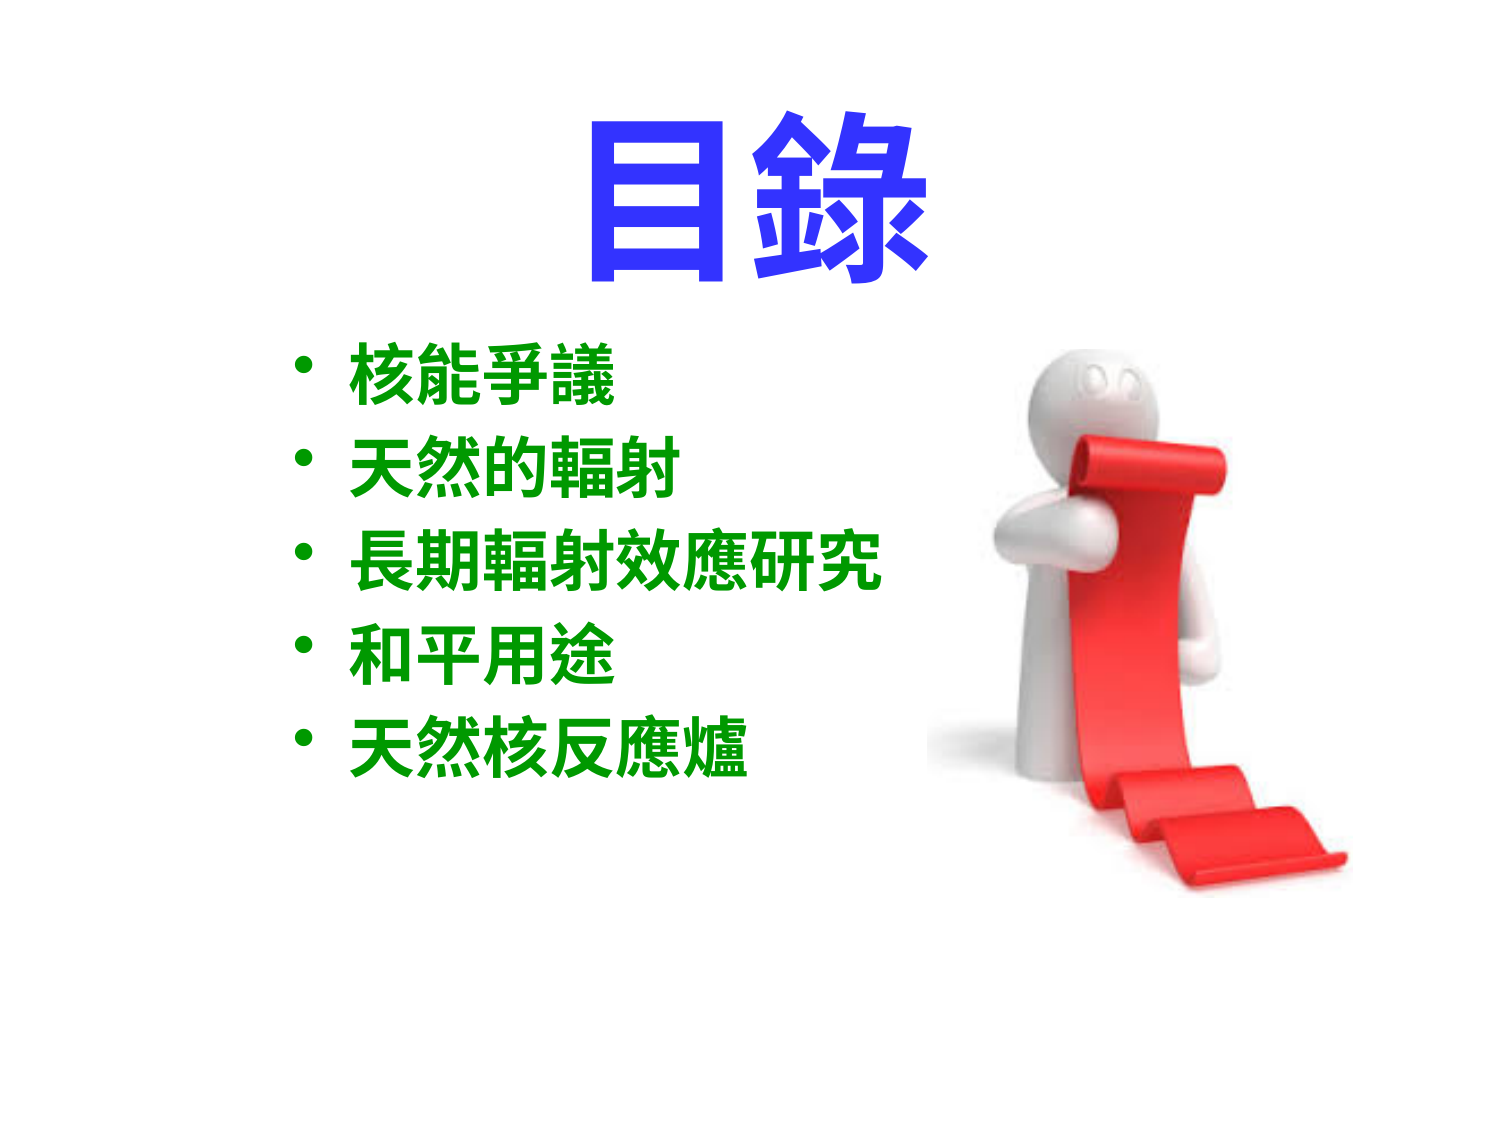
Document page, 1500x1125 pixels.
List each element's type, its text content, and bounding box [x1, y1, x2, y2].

title 目錄 [112, 99, 1388, 288]
picture [926, 349, 1353, 898]
list 核能爭議 天然的輻射 長期輻射效應研究 和平用途 天然核反應爐 [277, 324, 1388, 1000]
